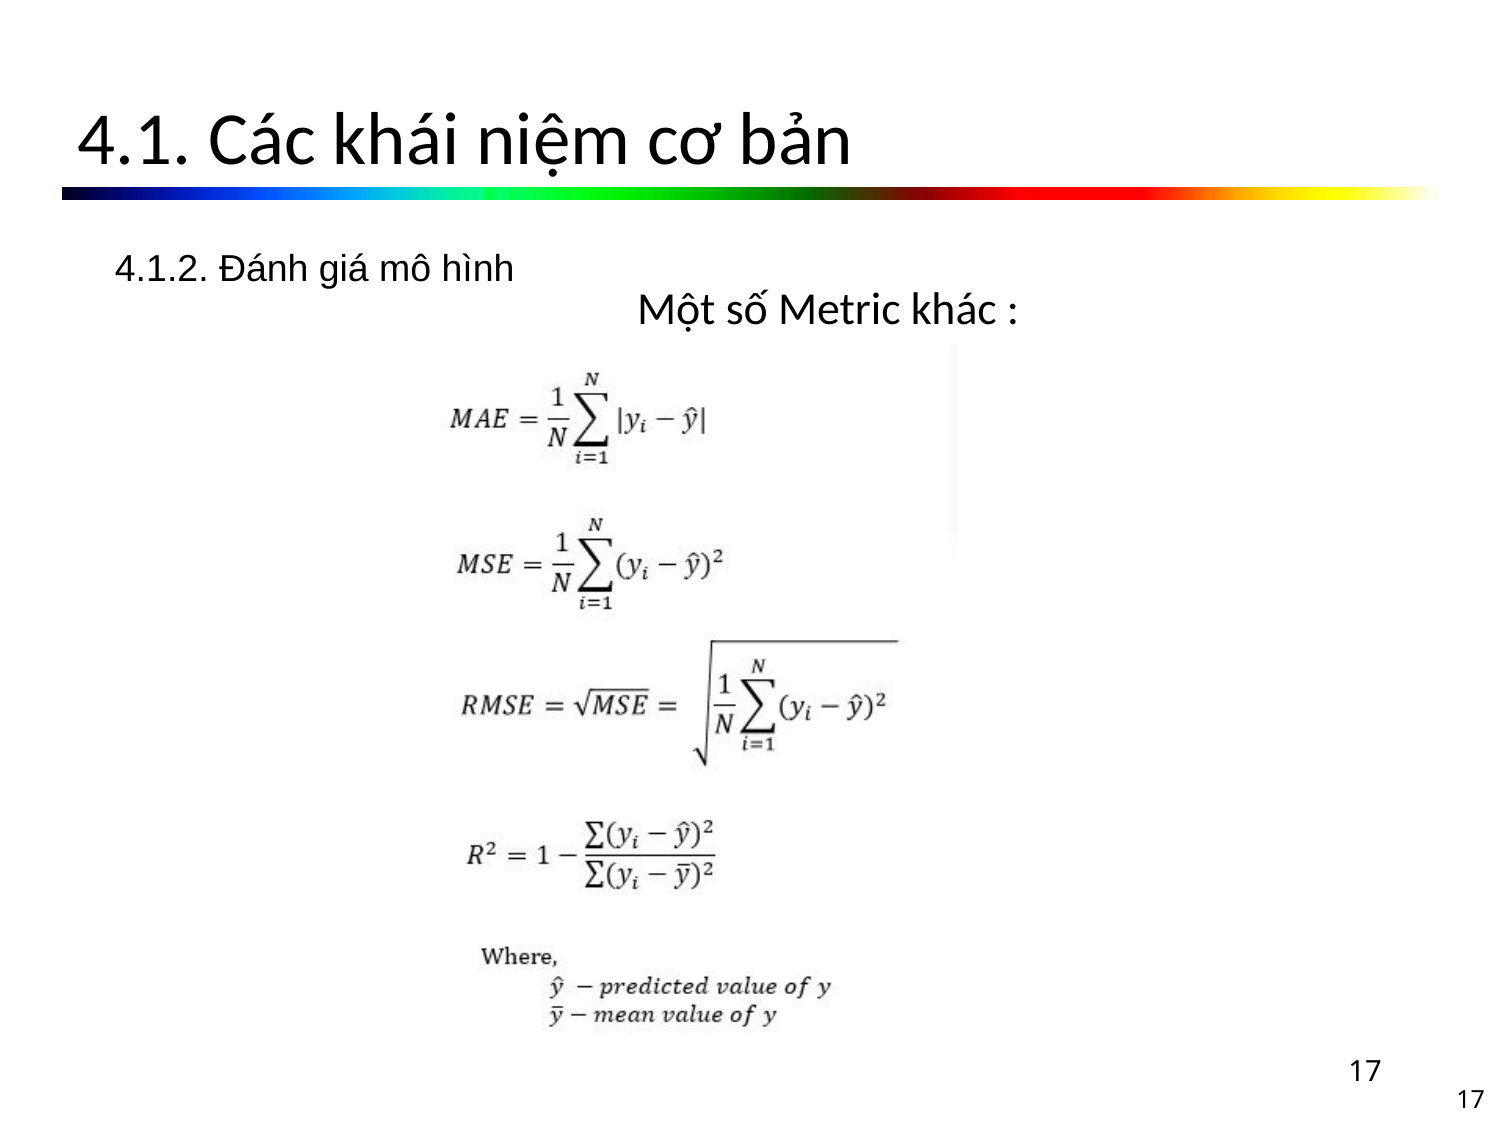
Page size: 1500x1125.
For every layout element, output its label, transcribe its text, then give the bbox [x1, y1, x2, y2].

text_box Một số Metric khác : [622, 263, 1397, 342]
picture [62, 189, 355, 200]
picture [341, 344, 957, 1055]
title 4.1. Các khái niệm cơ bản [62, 22, 1188, 189]
picture [382, 187, 1438, 200]
text_box ‹#› [1187, 1049, 1500, 1125]
text_box 4.1.2. Đánh giá mô hình [0, 236, 701, 297]
text_box ‹#› [1059, 1042, 1397, 1103]
